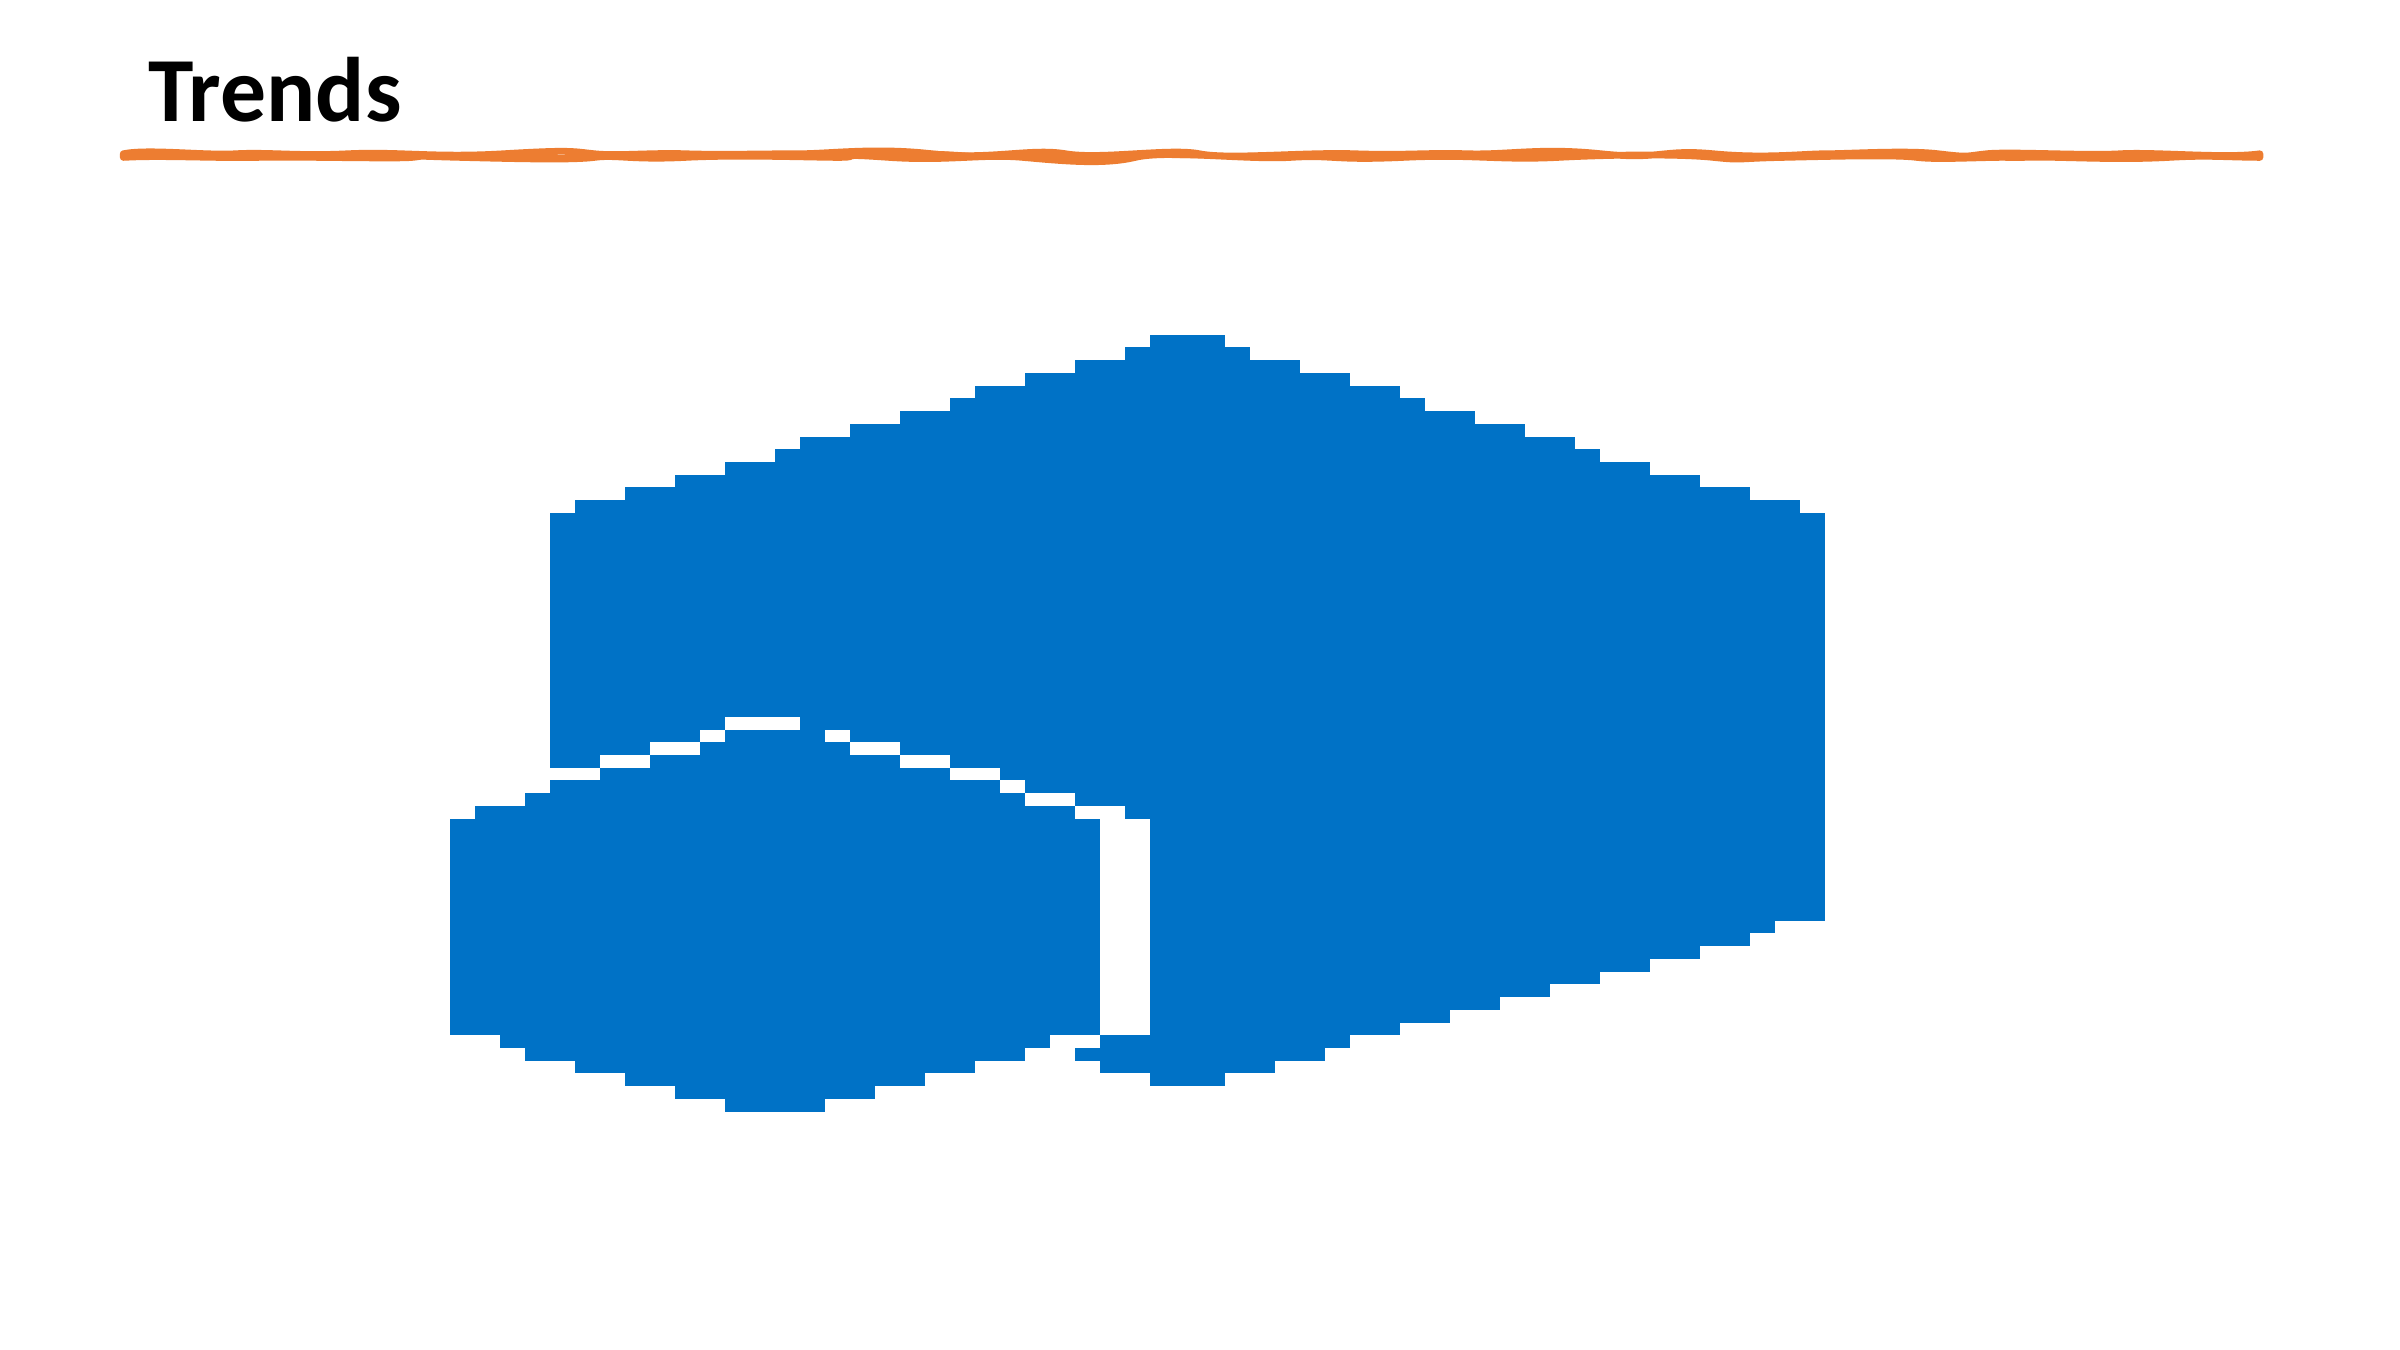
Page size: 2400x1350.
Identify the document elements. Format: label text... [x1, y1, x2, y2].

picture [0, 144, 2400, 1350]
text_box [121, 148, 2263, 164]
title Trends [133, 3, 2160, 144]
